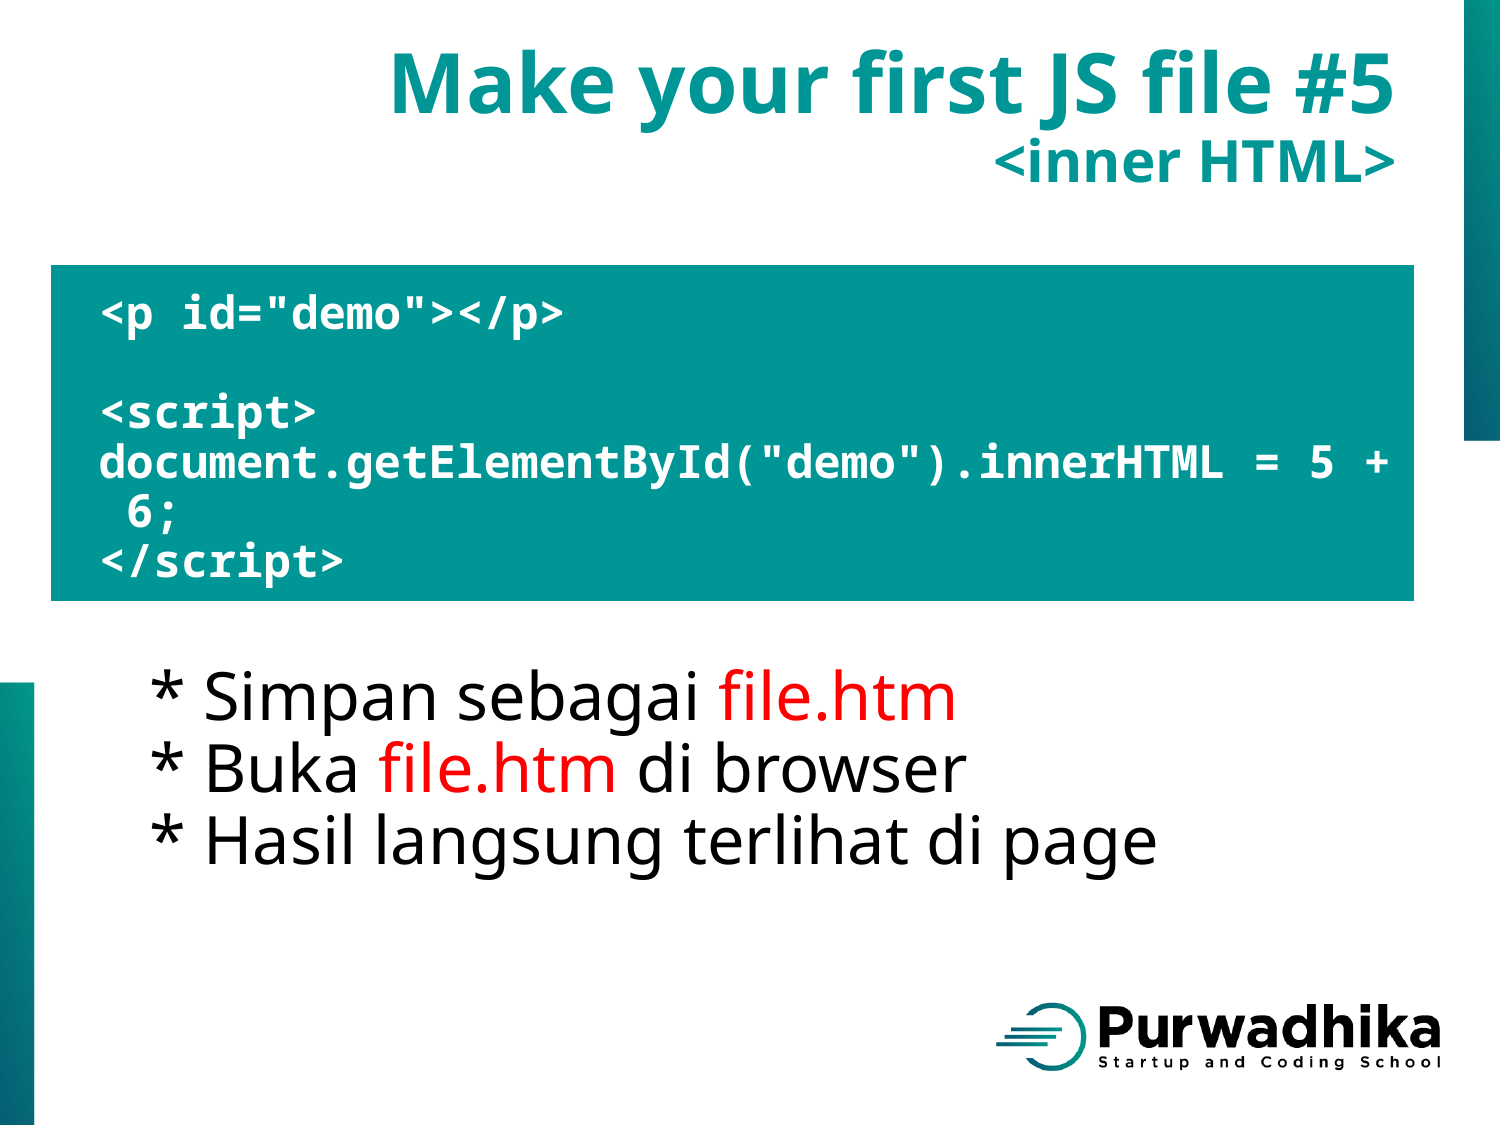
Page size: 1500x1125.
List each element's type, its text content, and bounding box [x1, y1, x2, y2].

text_box Make your first JS file #5 <inner HTML> [42, 10, 1412, 227]
text_box <p id="demo"></p> <script> document.getElementById("demo").innerHTML = 5 + 6; </script> [83, 226, 1414, 652]
picture [0, 0, 1500, 1125]
text_box [51, 265, 83, 601]
text_box [134, 942, 1405, 1068]
text_box * Simpan sebagai file.htm * Buka file.htm di browser * Hasil langsung terlihat di page [134, 600, 1444, 942]
